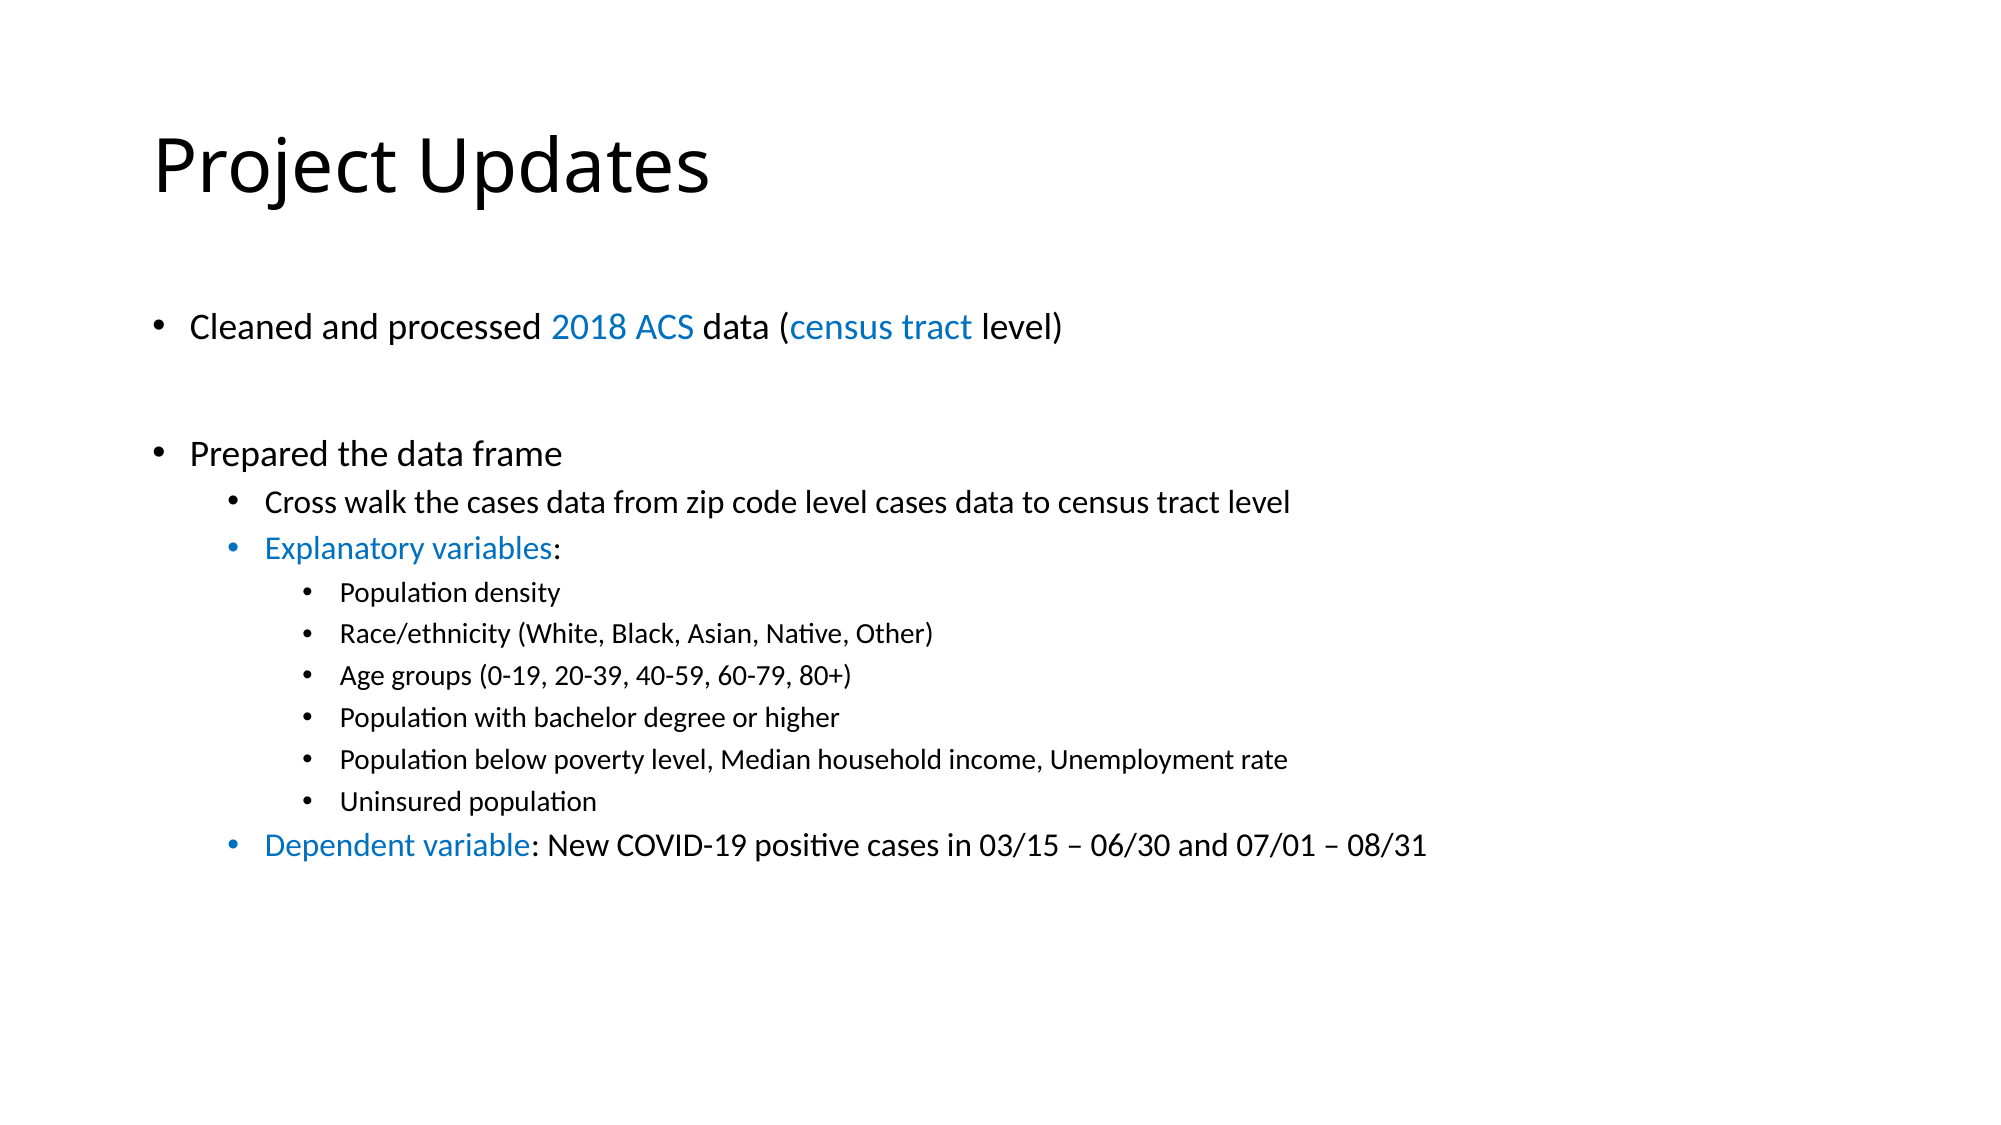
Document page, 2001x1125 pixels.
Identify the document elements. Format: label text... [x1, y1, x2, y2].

list Cleaned and processed 2018 ACS data (census tract level) Prepared the data frame Cross walk the cases data from zip code level cases data to census tract level Explanatory variables: Population density Race/ethnicity (White, Black, Asian, Native, Other) Age groups (0-19, 20-39, 40-59, 60-79, 80+) Population with bachelor degree or higher Population below poverty level, Median household income, Unemployment rate Uninsured population Dependent variable: New COVID-19 positive cases in 03/15 – 06/30 and 07/01 – 08/31 [137, 299, 1863, 1014]
title Project Updates [137, 59, 1863, 278]
